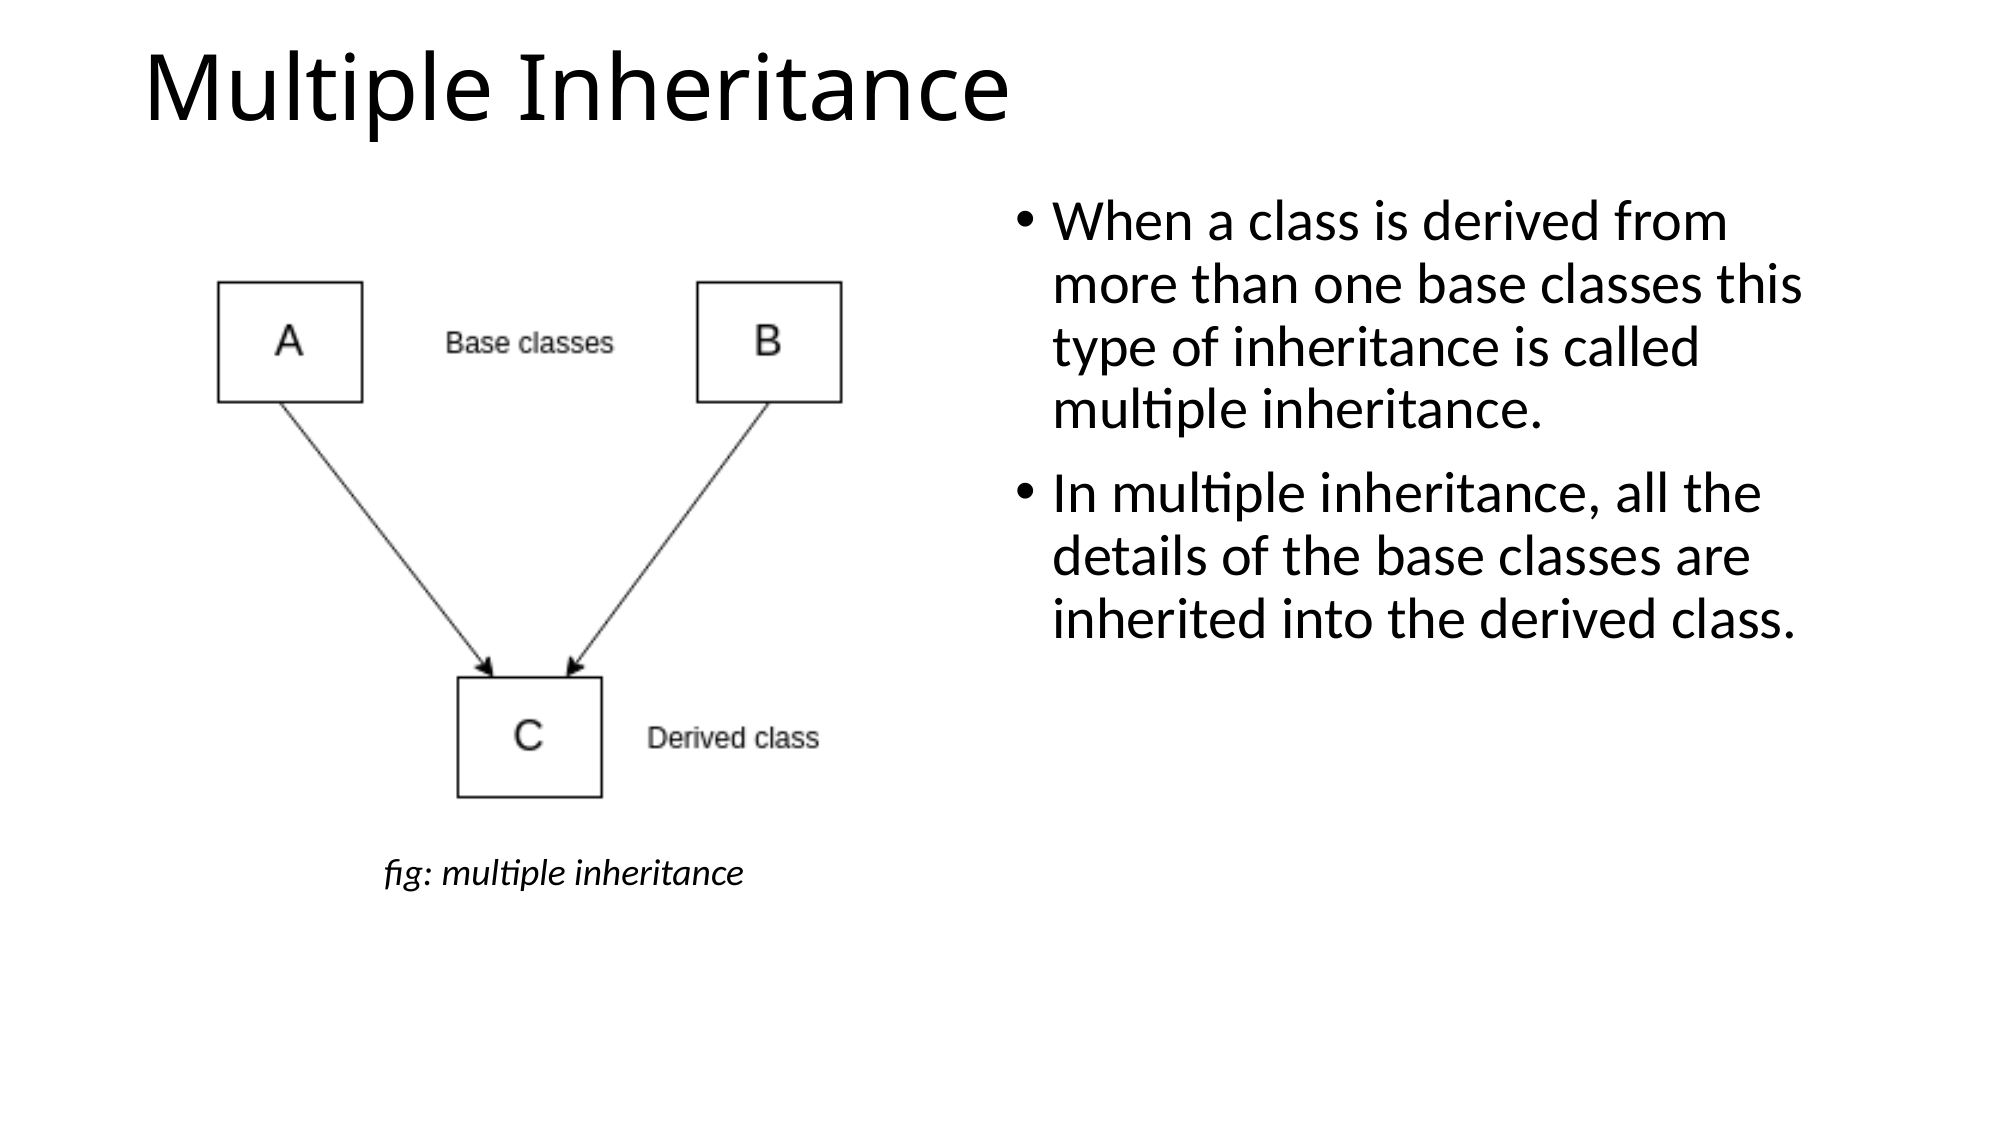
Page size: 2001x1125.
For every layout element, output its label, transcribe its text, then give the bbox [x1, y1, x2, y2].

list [182, 246, 879, 835]
title Multiple Inheritance [127, 0, 1853, 200]
text_box When a class is derived from more than one base classes this type of inheritance is called multiple inheritance. In multiple inheritance, all the details of the base classes are inherited into the derived class. [1000, 182, 1853, 897]
text_box fig: multiple inheritance [369, 840, 820, 901]
